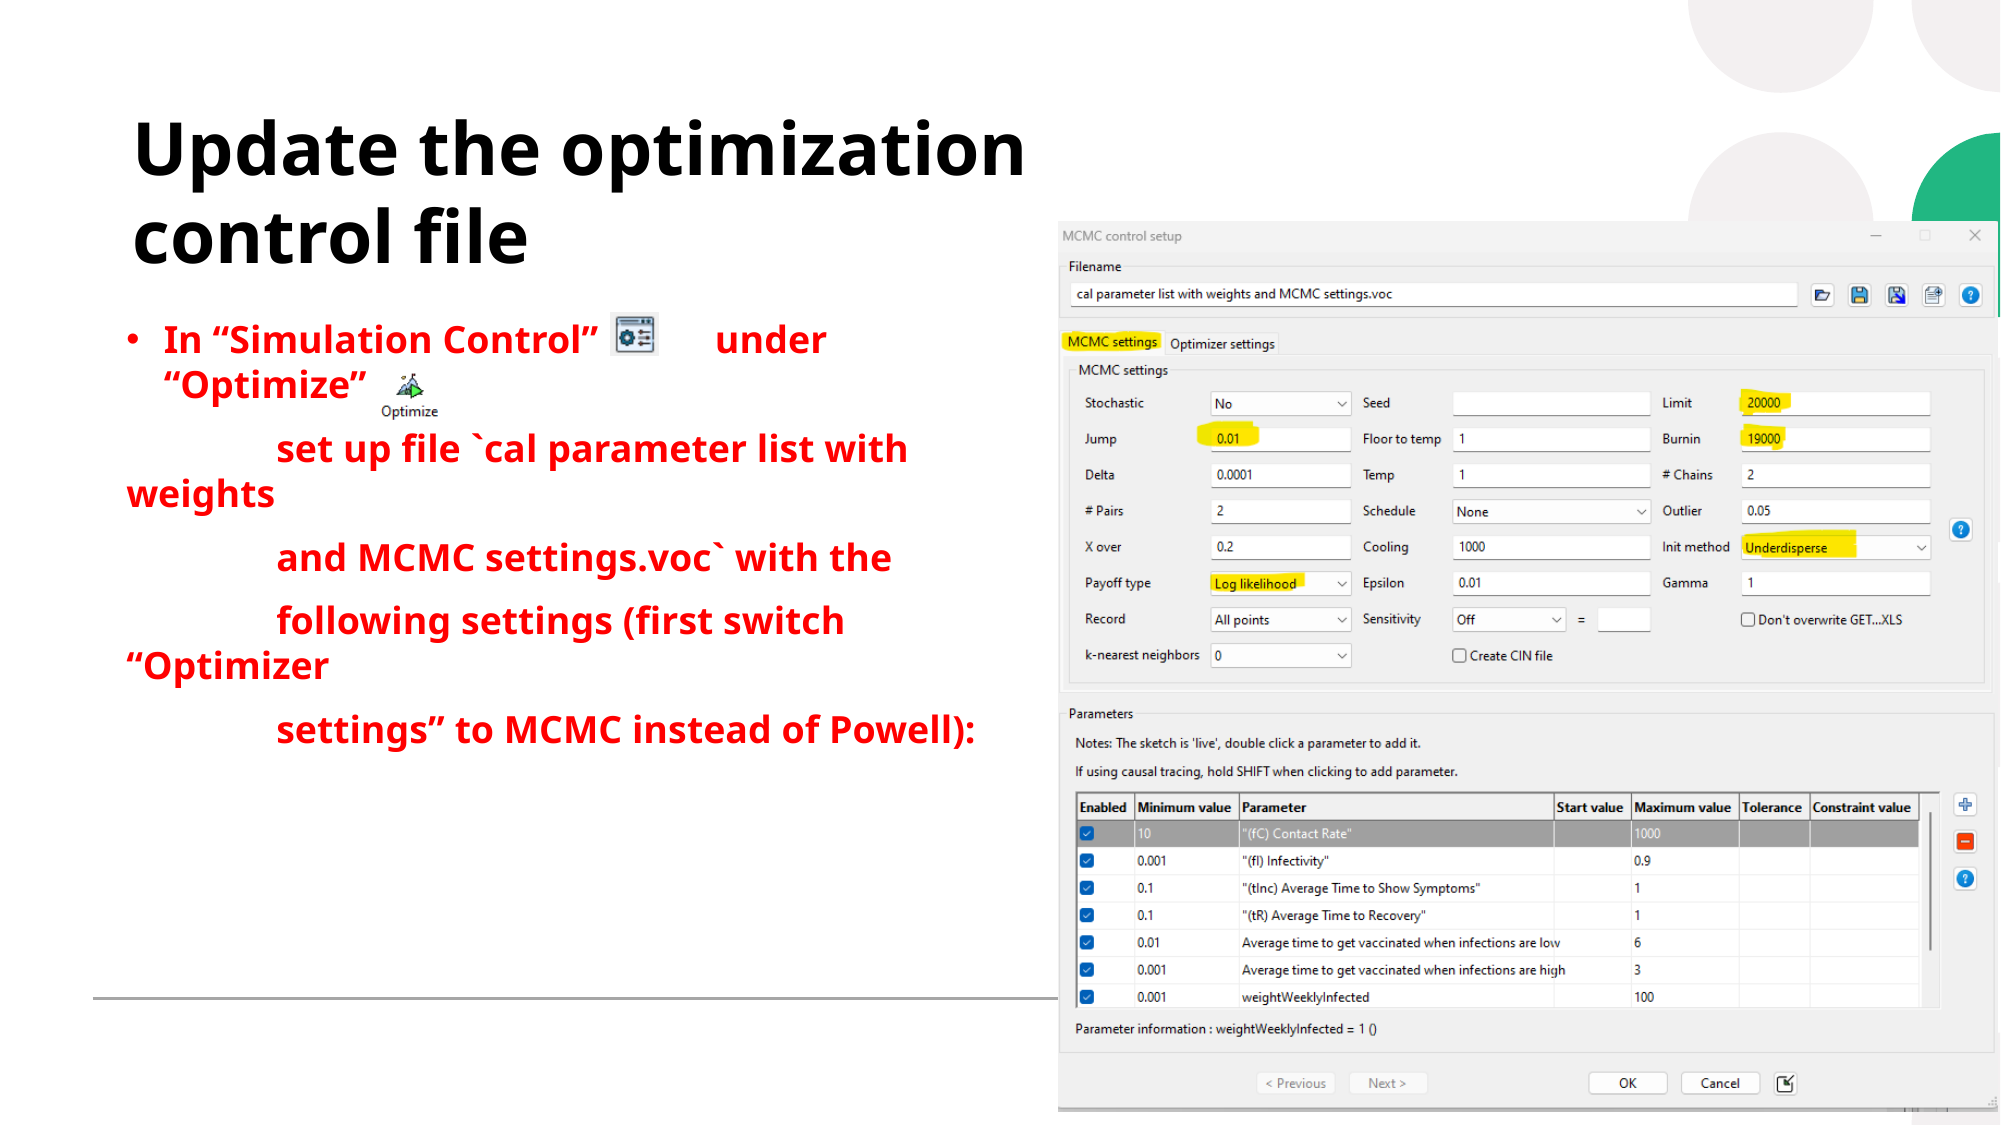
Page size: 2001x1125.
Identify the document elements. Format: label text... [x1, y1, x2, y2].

title Update the optimization control file [117, 94, 1045, 304]
picture [610, 312, 659, 356]
picture [368, 362, 451, 433]
picture [1057, 221, 1998, 1112]
list In “Simulation Control” under “Optimize” set up file `cal parameter list with weights and MCMC settings.voc` with the following settings (first switch “Optimizer settings” to MCMC instead of Powell): [36, 308, 1012, 852]
